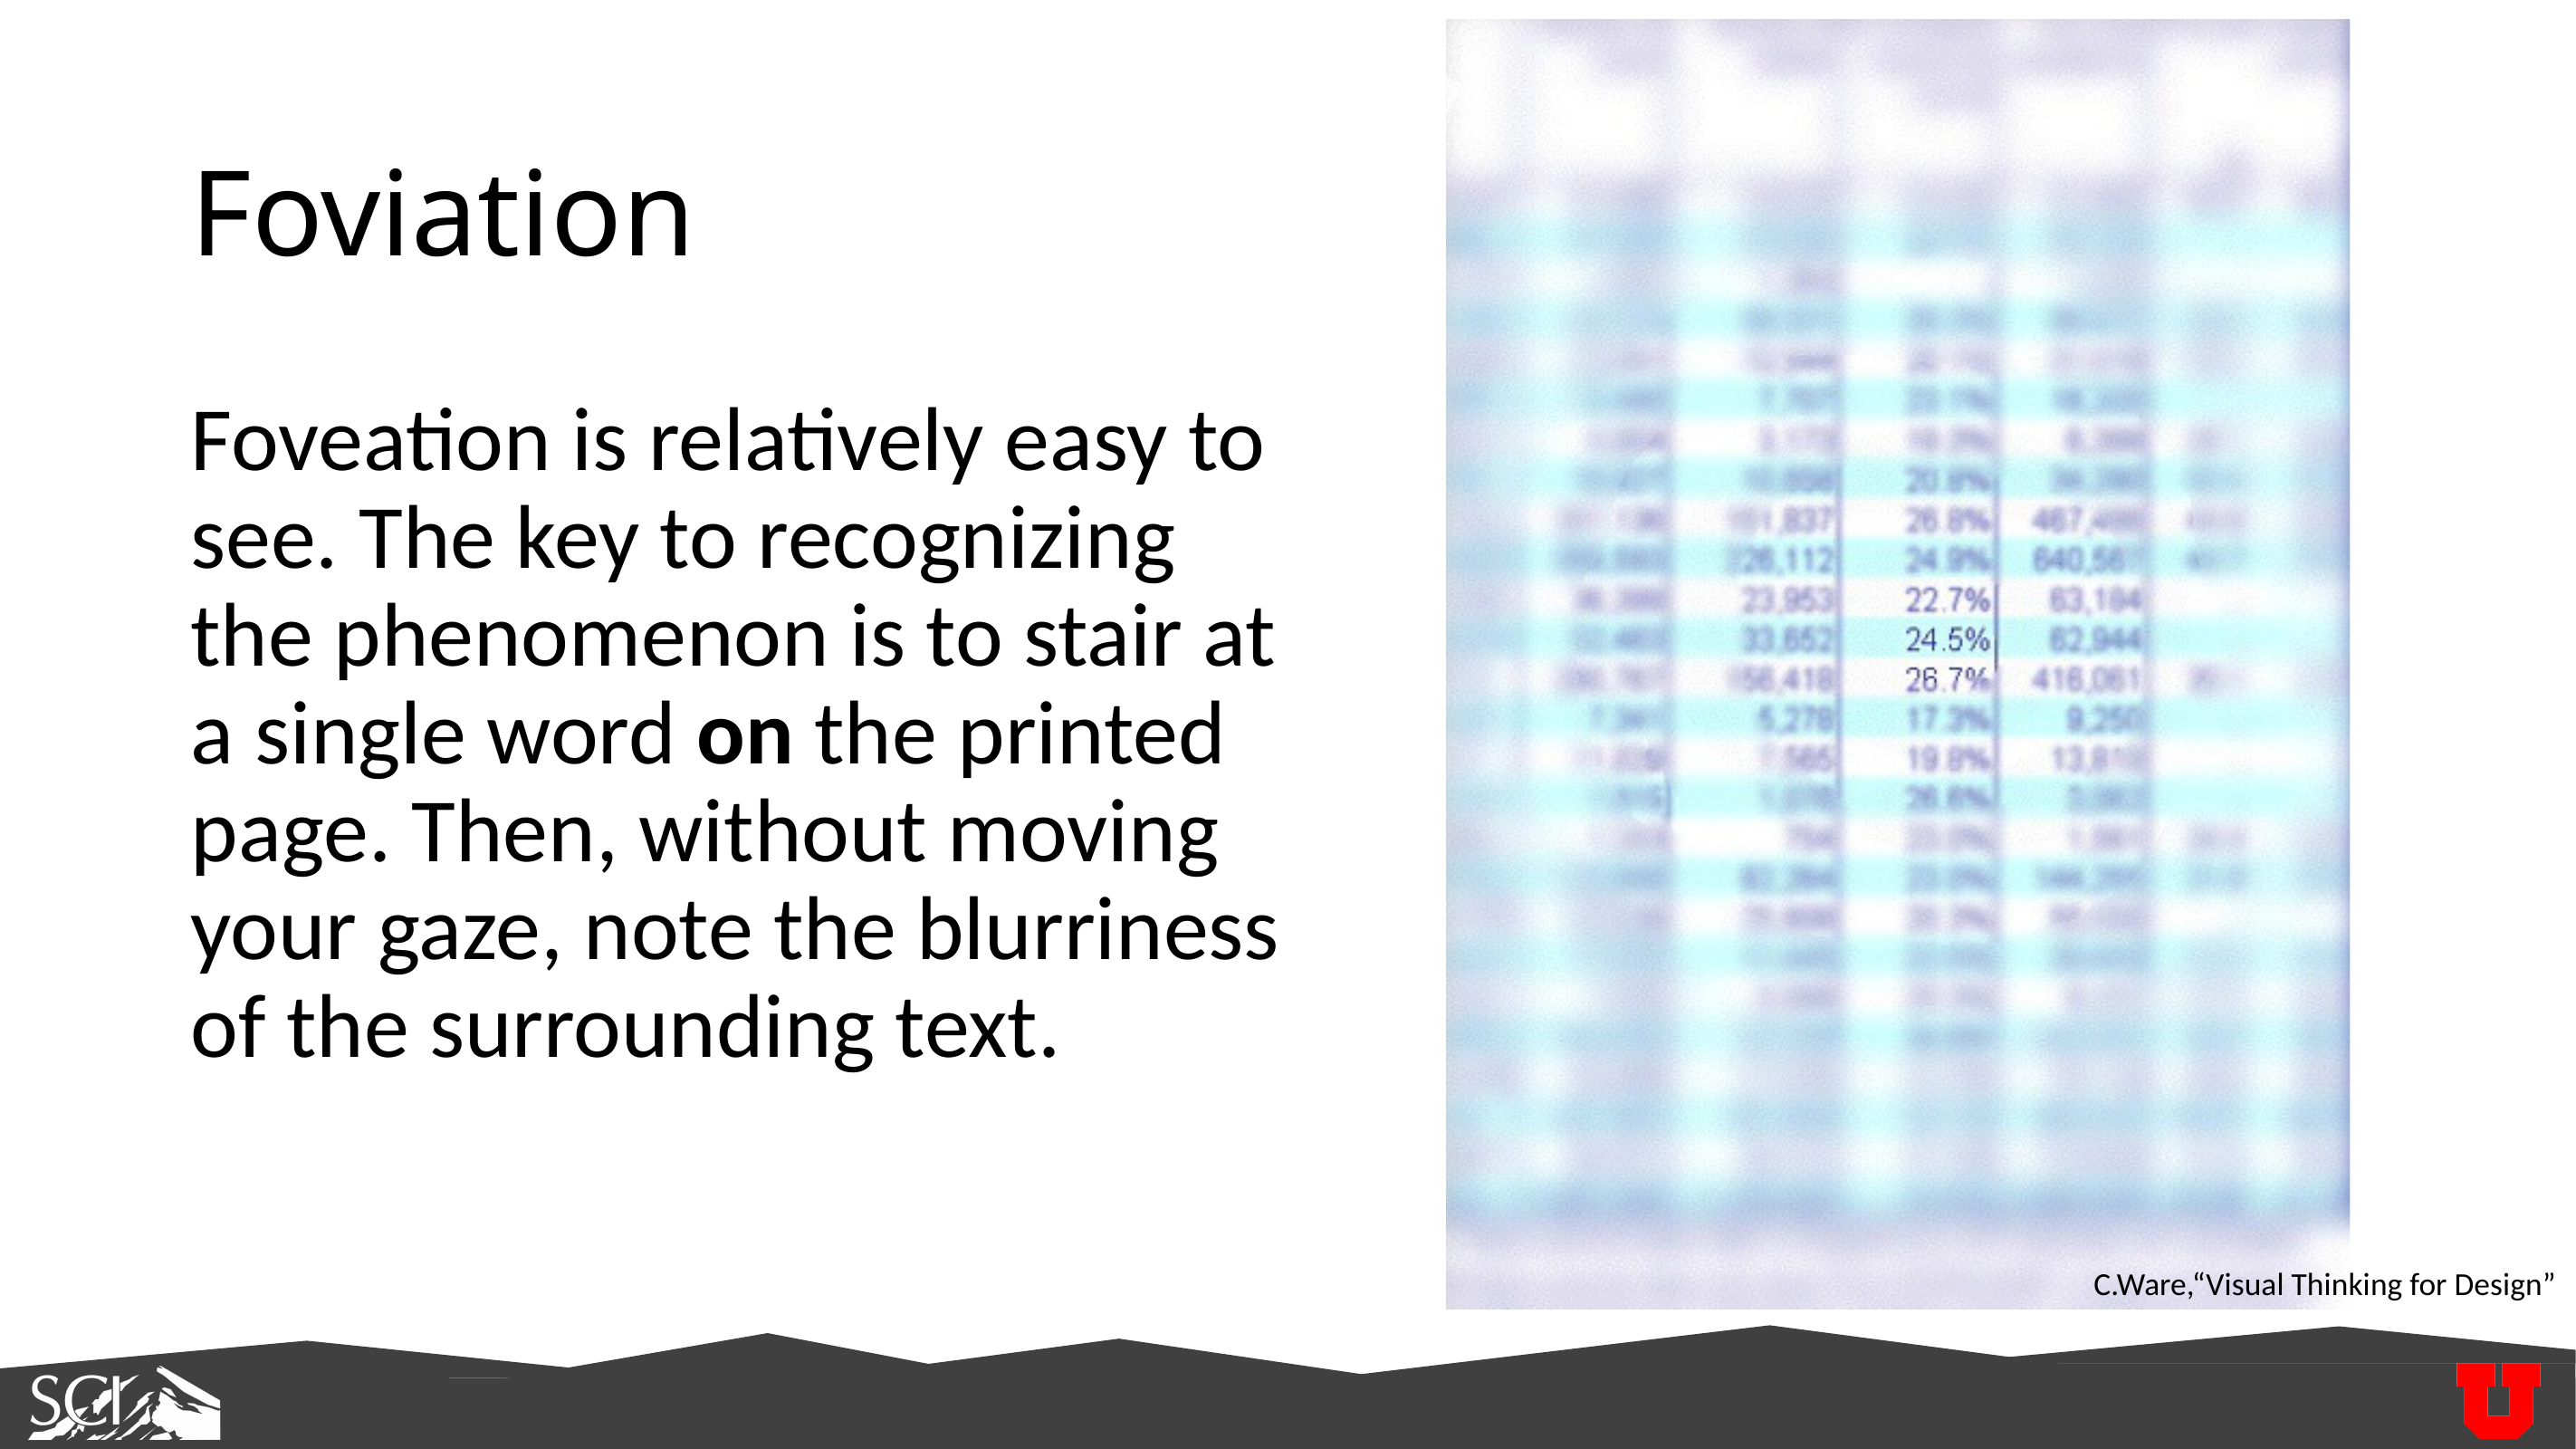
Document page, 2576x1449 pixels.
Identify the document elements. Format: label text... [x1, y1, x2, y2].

title Foviation [177, 77, 2399, 358]
text_box [1446, 358, 2351, 1310]
picture [27, 1363, 222, 1442]
picture [2455, 1363, 2542, 1442]
list C.Ware,“Visual Thinking for Design” [1475, 1261, 2571, 1310]
text_box [1446, 19, 2351, 77]
list Foveation is relatively easy to see. The key to recognizing the phenomenon is to stair at a single word on the printed page. Then, without moving your gaze, note the blurriness of the surrounding text. [177, 385, 1334, 1306]
